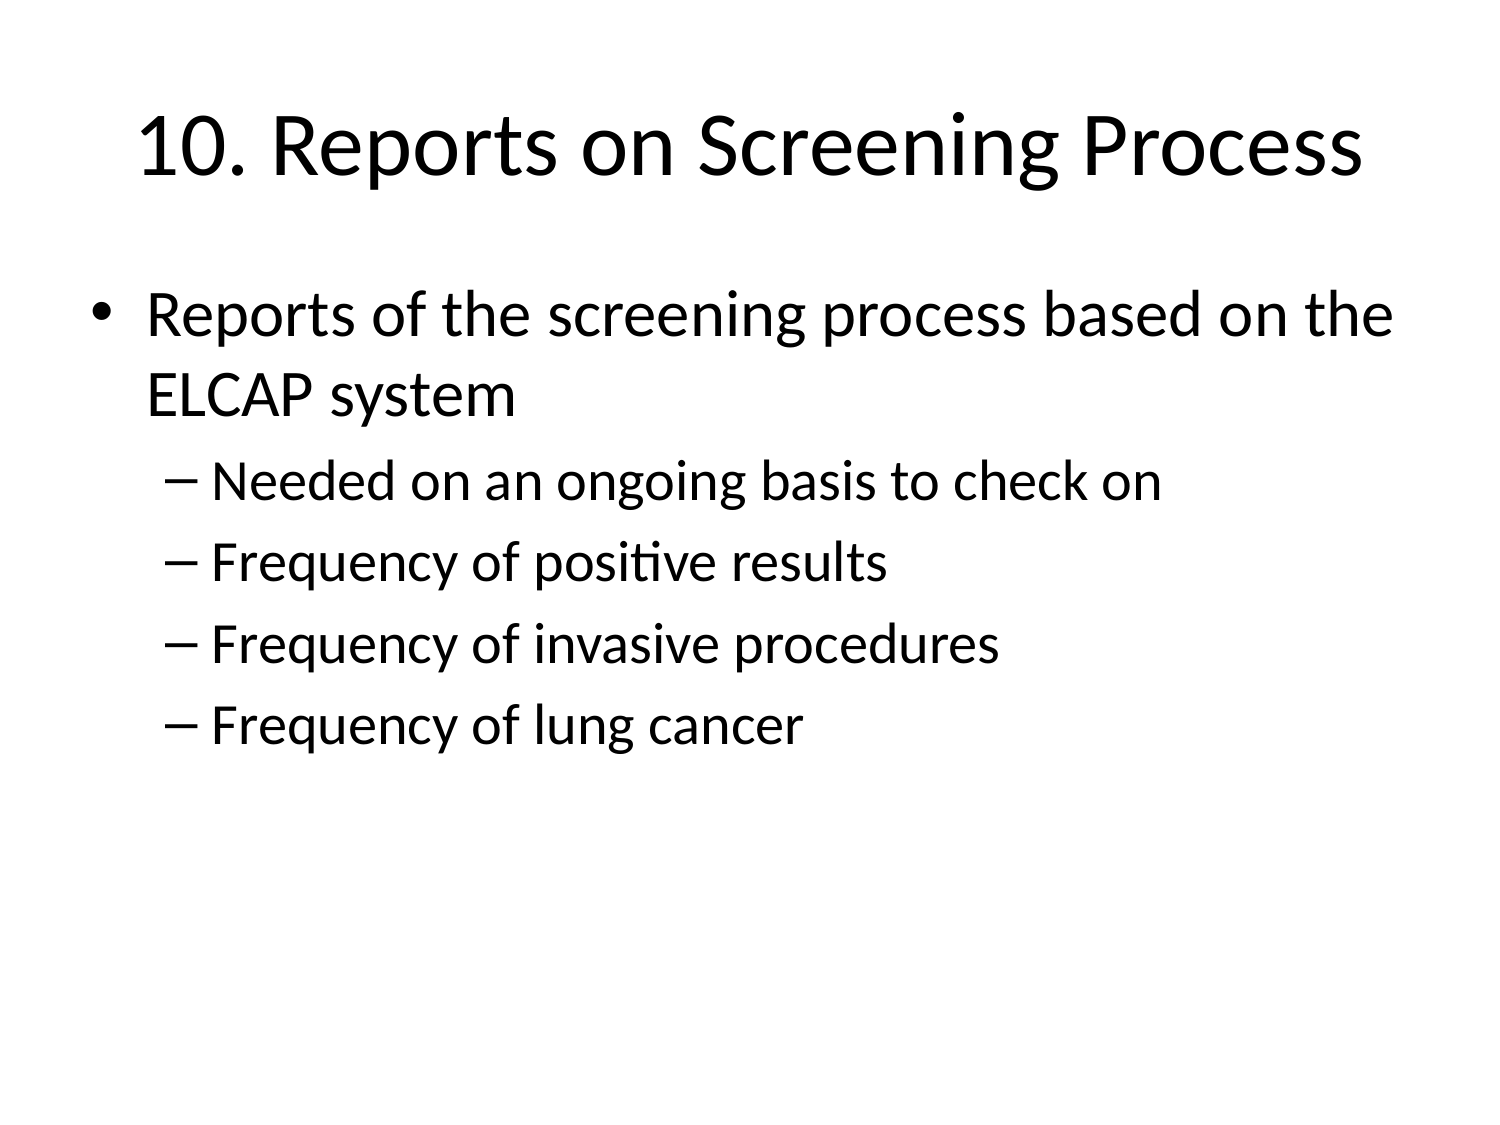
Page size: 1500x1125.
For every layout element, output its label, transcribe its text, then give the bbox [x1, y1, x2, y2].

list Reports of the screening process based on the ELCAP system Needed on an ongoing basis to check on Frequency of positive results Frequency of invasive procedures Frequency of lung cancer [75, 262, 1425, 1005]
title 10. Reports on Screening Process [75, 45, 1425, 233]
